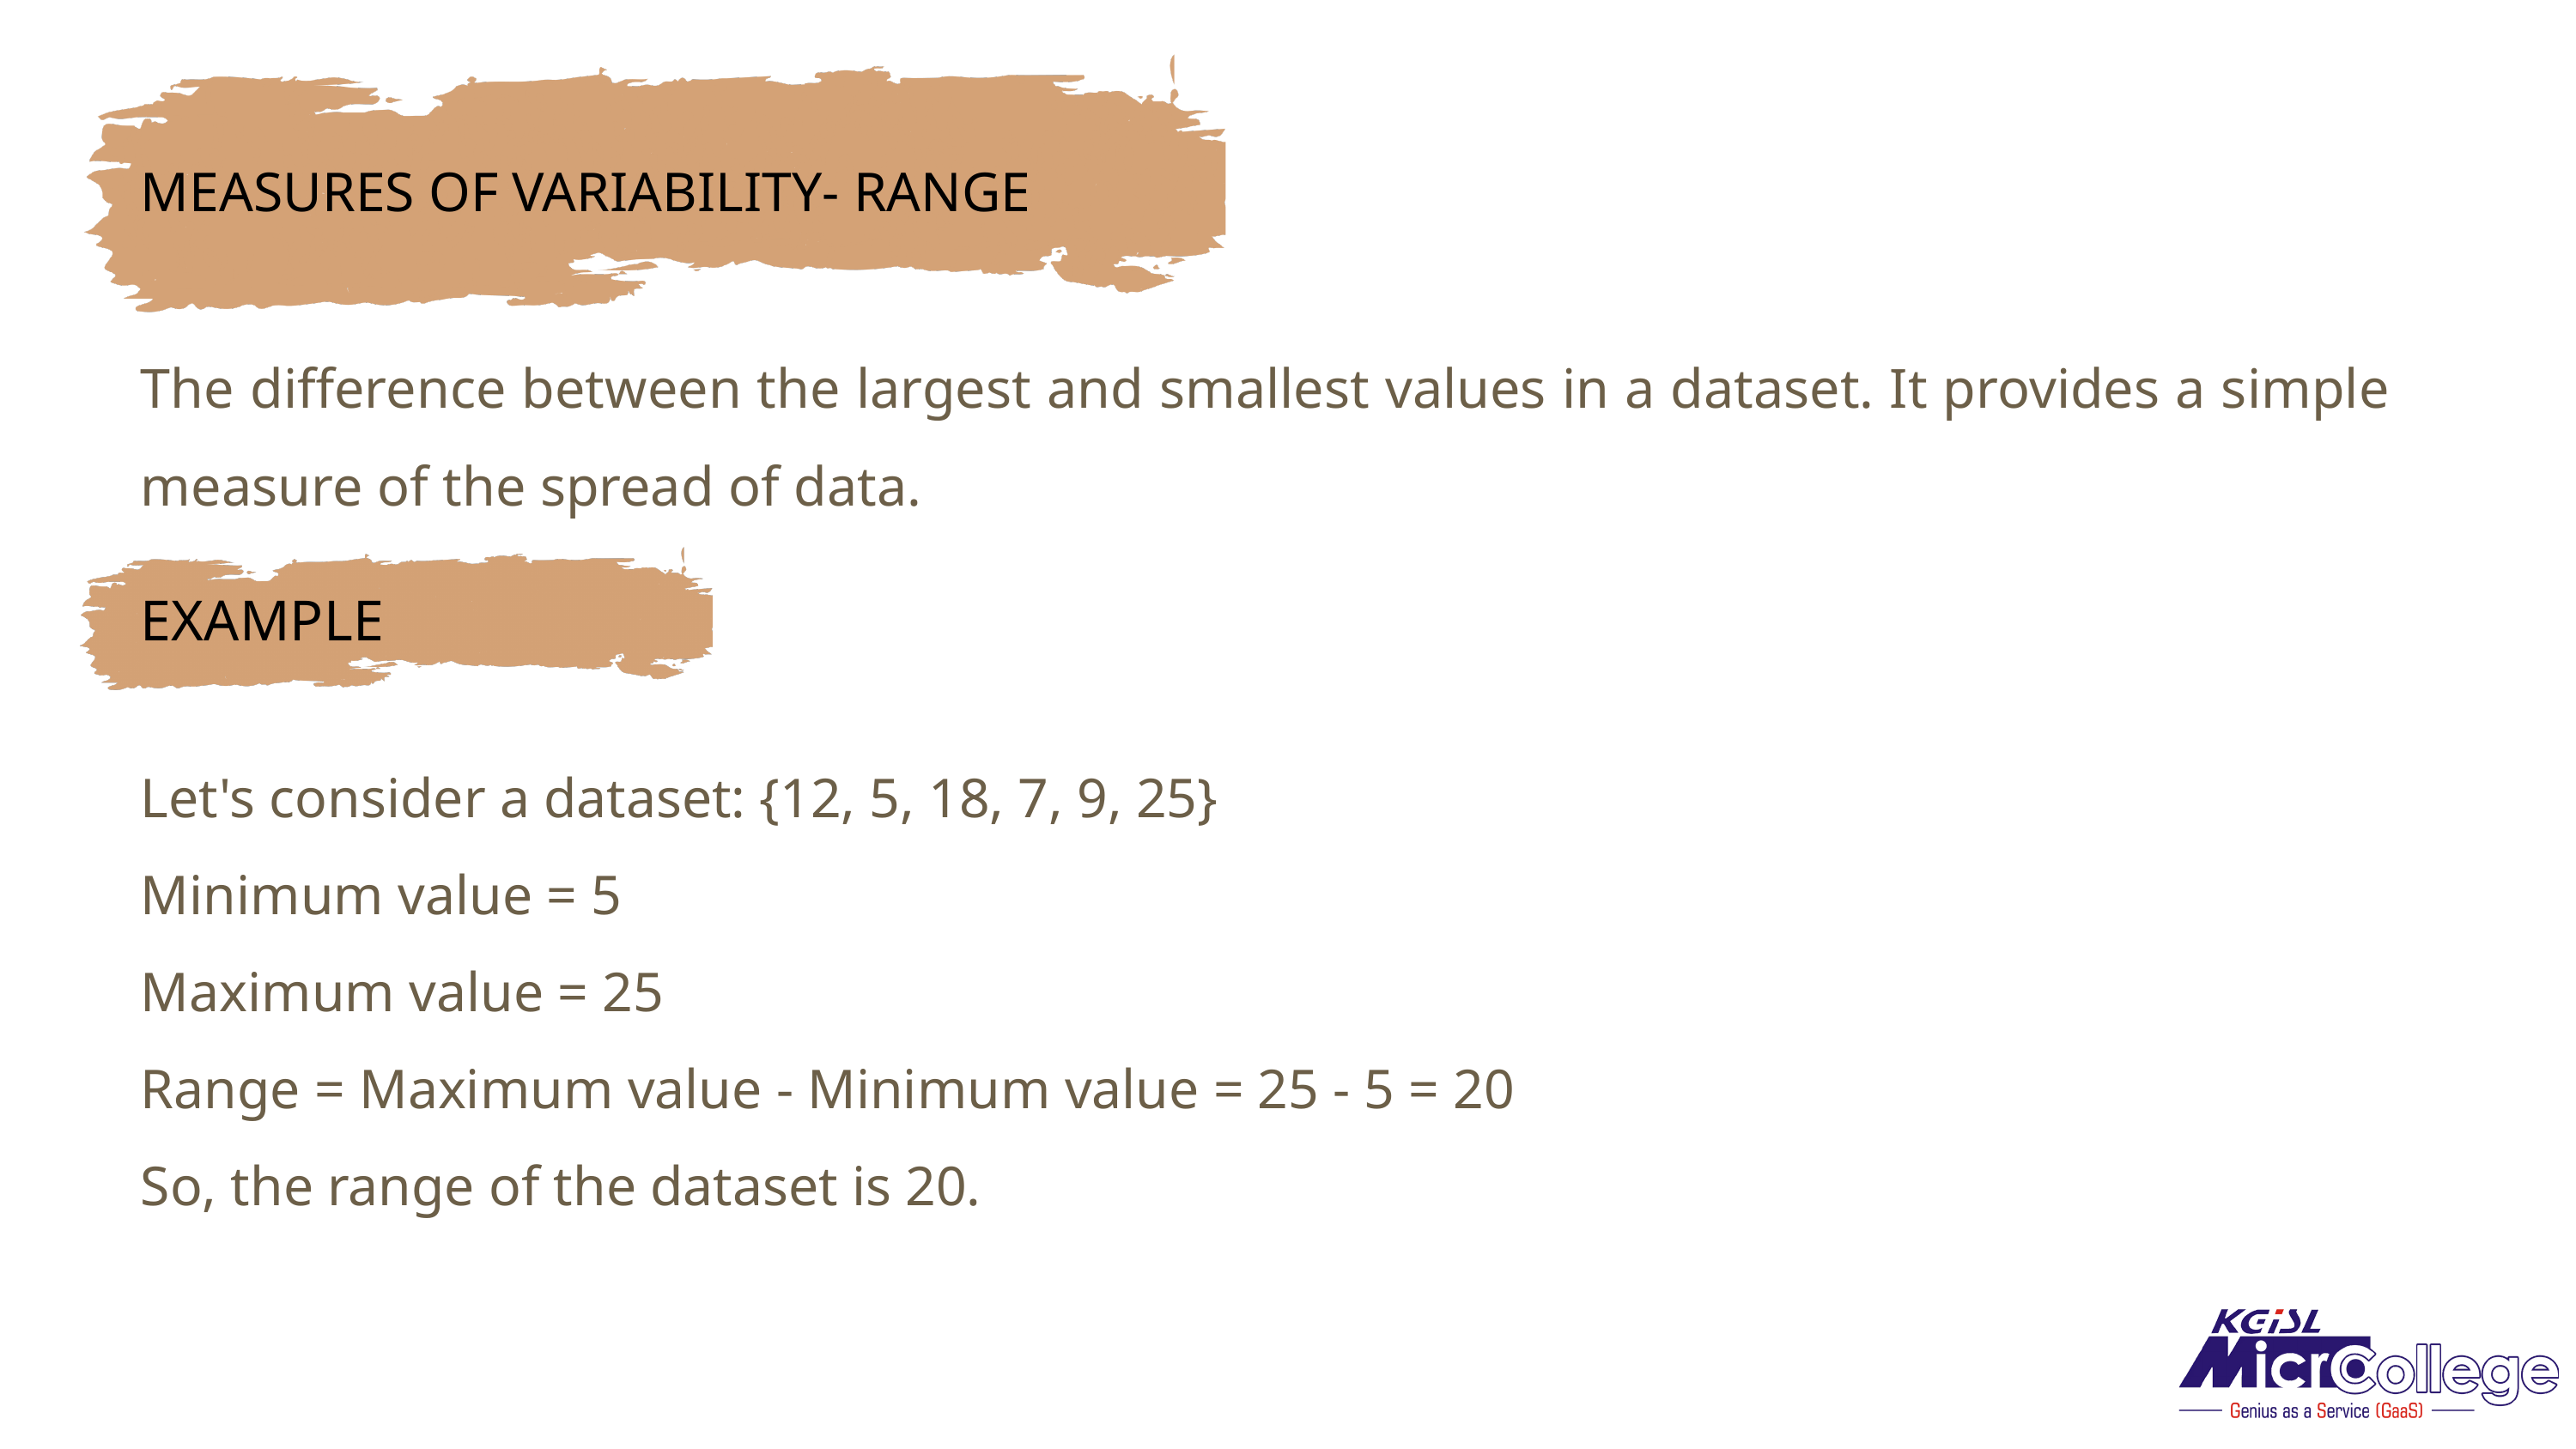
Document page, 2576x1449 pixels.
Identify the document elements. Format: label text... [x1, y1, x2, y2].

text_box Let's consider a dataset: {12, 5, 18, 7, 9, 25} Minimum value = 5 Maximum value = 25 Range = Maximum value - Minimum value = 25 - 5 = 20 So, the range of the dataset is 20. [141, 731, 2393, 1313]
text_box [2178, 1303, 2560, 1425]
text_box MEASURES OF VARIABILITY- RANGE [140, 161, 1200, 282]
text_box [83, 54, 1226, 312]
text_box [79, 547, 713, 690]
text_box EXAMPLE [140, 612, 465, 652]
text_box The difference between the largest and smallest values in a dataset. It provides a simple measure of the spread of data. [140, 321, 2393, 612]
